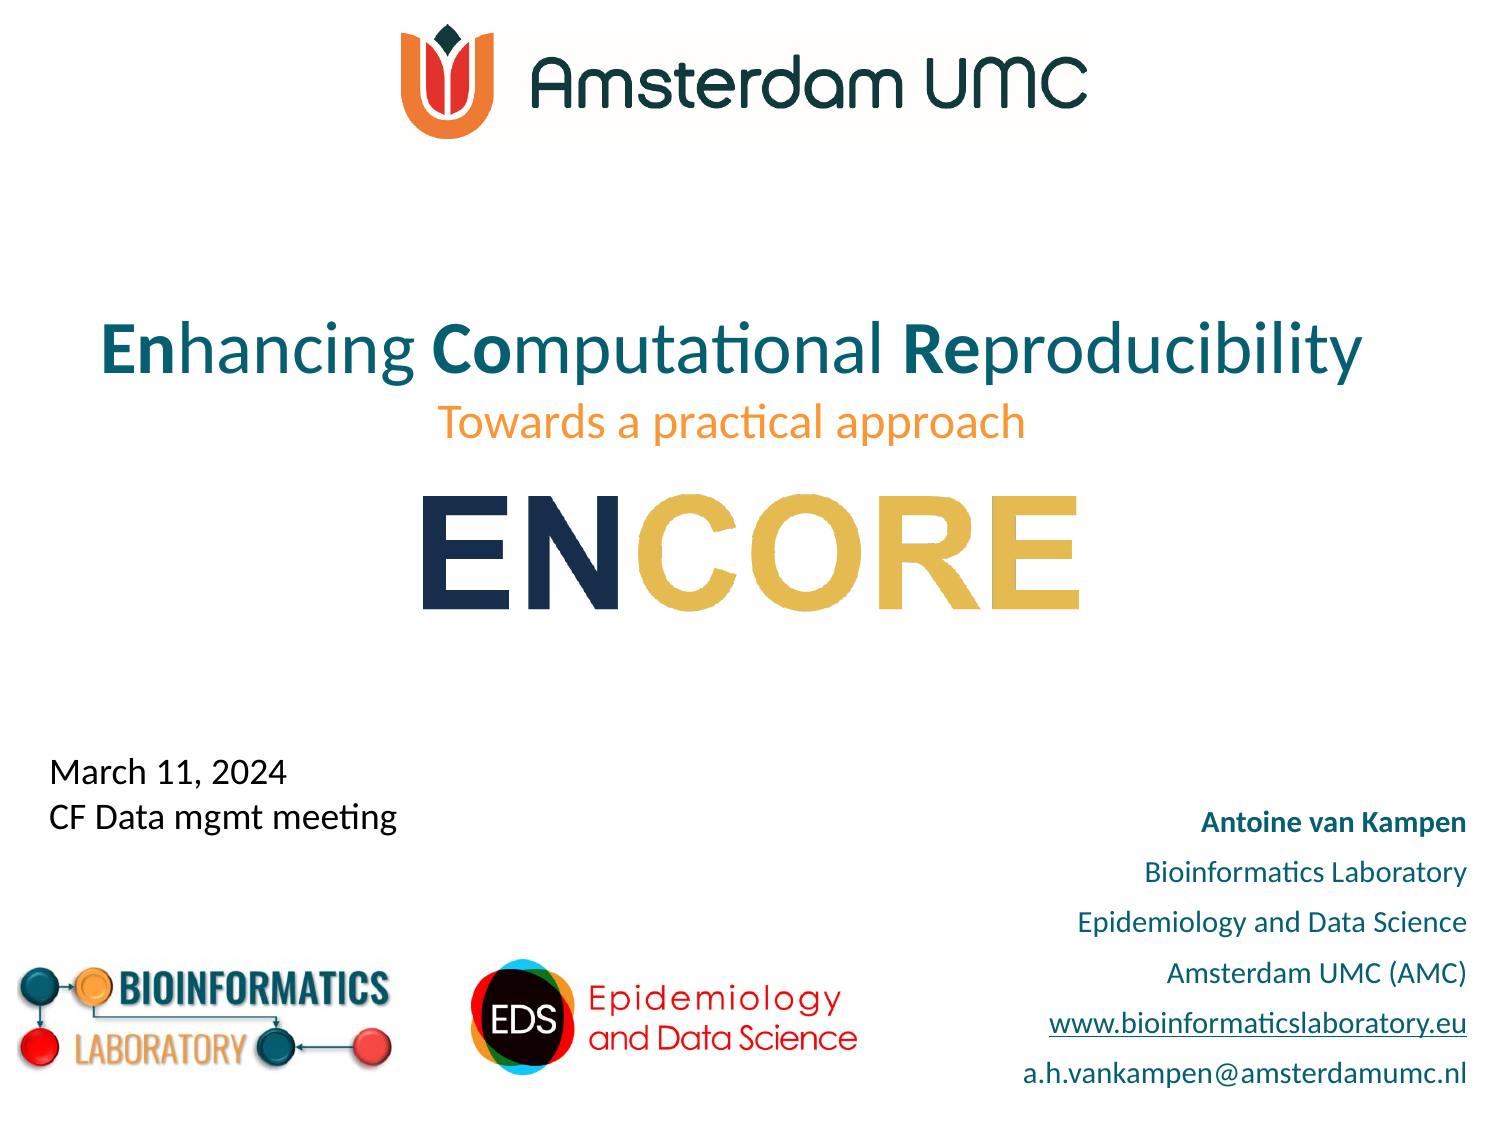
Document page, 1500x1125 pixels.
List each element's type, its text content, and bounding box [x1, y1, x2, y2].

picture [471, 959, 857, 1076]
picture [17, 958, 396, 1076]
picture [418, 491, 1081, 613]
title Enhancing Computational Reproducibility Towards a practical approach [53, 290, 1412, 646]
picture [401, 24, 1087, 139]
text_box March 11, 2024 CF Data mgmt meeting [34, 739, 413, 845]
text_box Antoine van Kampen Bioinformatics Laboratory Epidemiology and Data Science Amsterdam UMC (AMC) www.bioinformaticslaboratory.eu a.h.vankampen@amsterdamumc.nl [690, 798, 1483, 1101]
